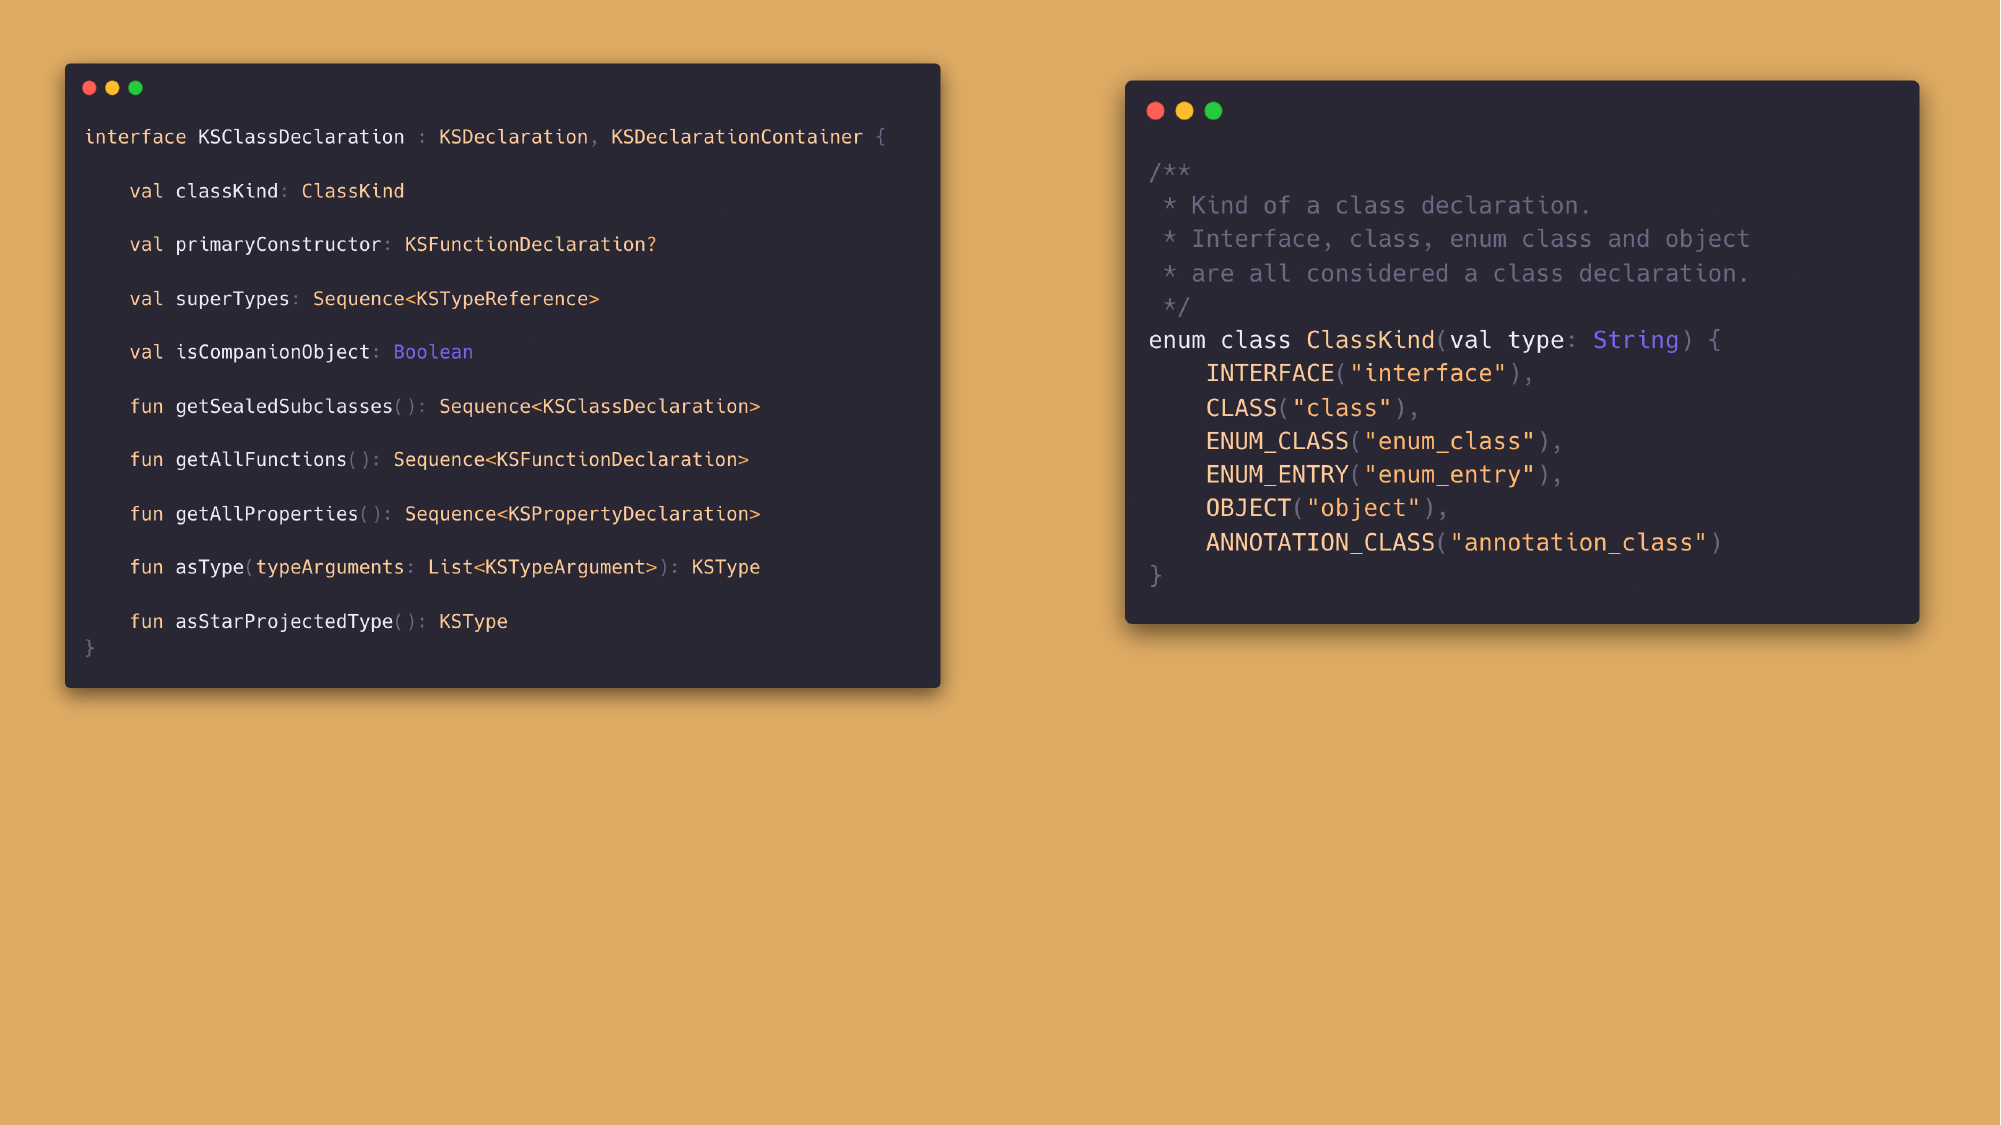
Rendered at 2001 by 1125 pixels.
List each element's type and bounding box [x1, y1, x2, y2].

picture [1043, 0, 2000, 705]
picture [0, 0, 1006, 753]
